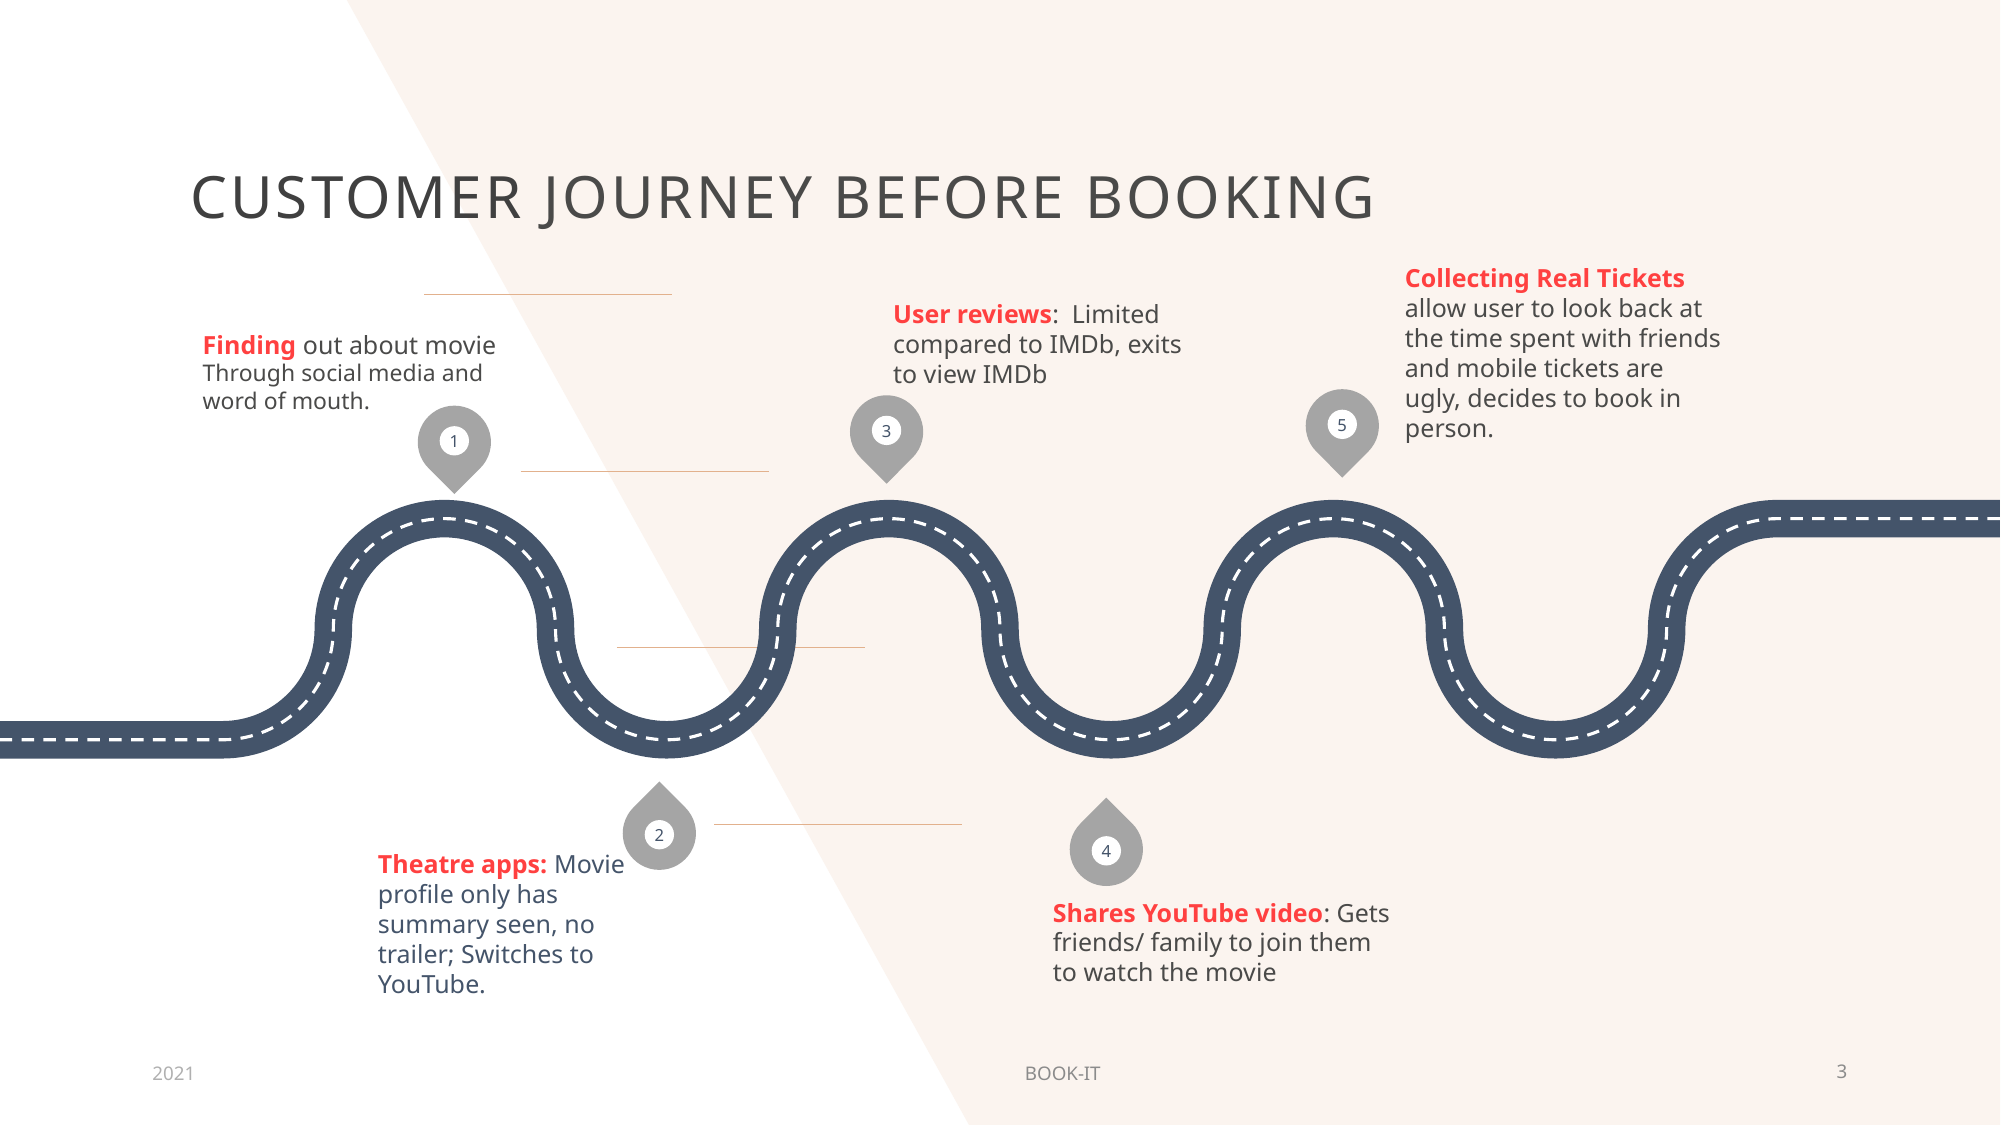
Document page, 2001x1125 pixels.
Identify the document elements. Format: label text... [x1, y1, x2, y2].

slide_number 2021 [137, 1042, 588, 1103]
title Customer journey before booking [190, 144, 1818, 232]
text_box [834, 380, 939, 484]
text_box Theatre apps: Movie profile only has summary seen, no trailer; Switches to YouTube. [377, 848, 660, 998]
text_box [402, 390, 507, 494]
footer BOOK-IT [1009, 1042, 1307, 1103]
text_box [0, 518, 2000, 740]
text_box Finding out about movie Through social media and word of mouth. [202, 320, 523, 414]
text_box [1054, 797, 1159, 902]
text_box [1290, 373, 1394, 478]
text_box Shares YouTube video: Gets friends/ family to join them to watch the movie [1052, 896, 1392, 987]
text_box User reviews: Limited compared to IMDb, exits to view IMDb [893, 266, 1197, 389]
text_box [622, 796, 696, 870]
slide_number 3 [1773, 1042, 1863, 1103]
text_box Collecting Real Tickets allow user to look back at the time spent with friends and mobile tickets are ugly, decides to book in person. [1405, 278, 1725, 443]
